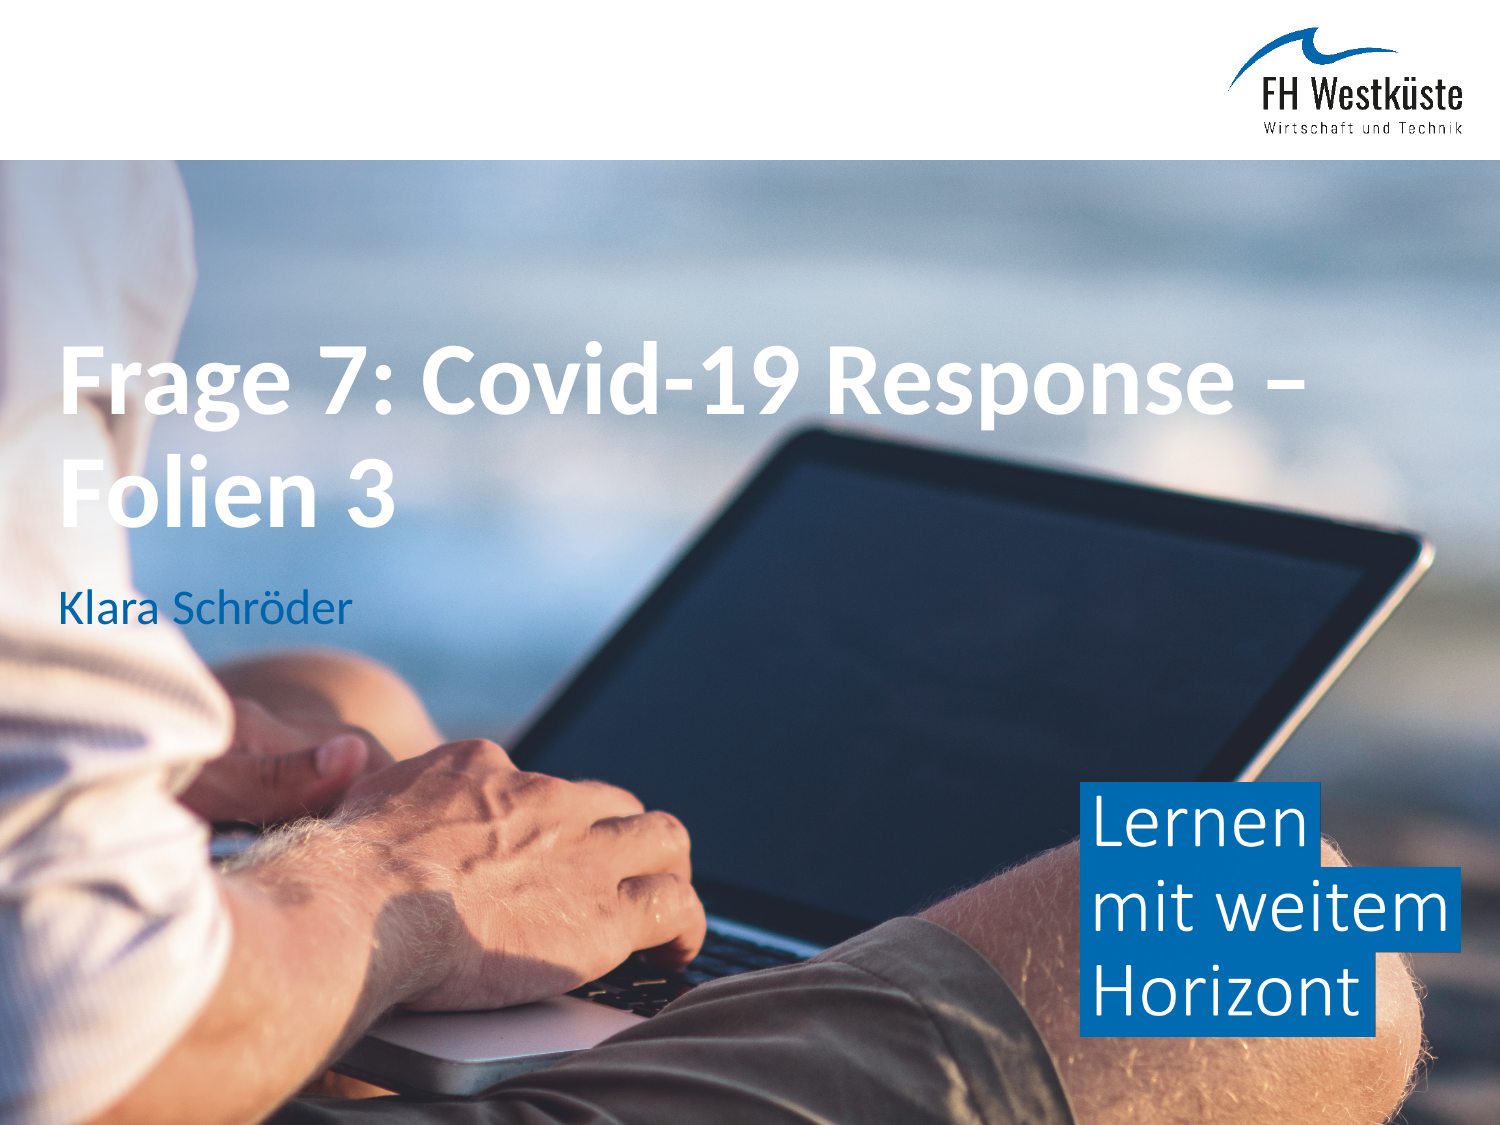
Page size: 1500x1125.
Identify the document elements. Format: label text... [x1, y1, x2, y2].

picture [1219, 19, 1474, 147]
picture [0, 160, 1500, 1125]
title Frage 7: Covid-19 Response – Folien 3 [59, 324, 1462, 552]
list Klara Schröder [59, 581, 1462, 636]
